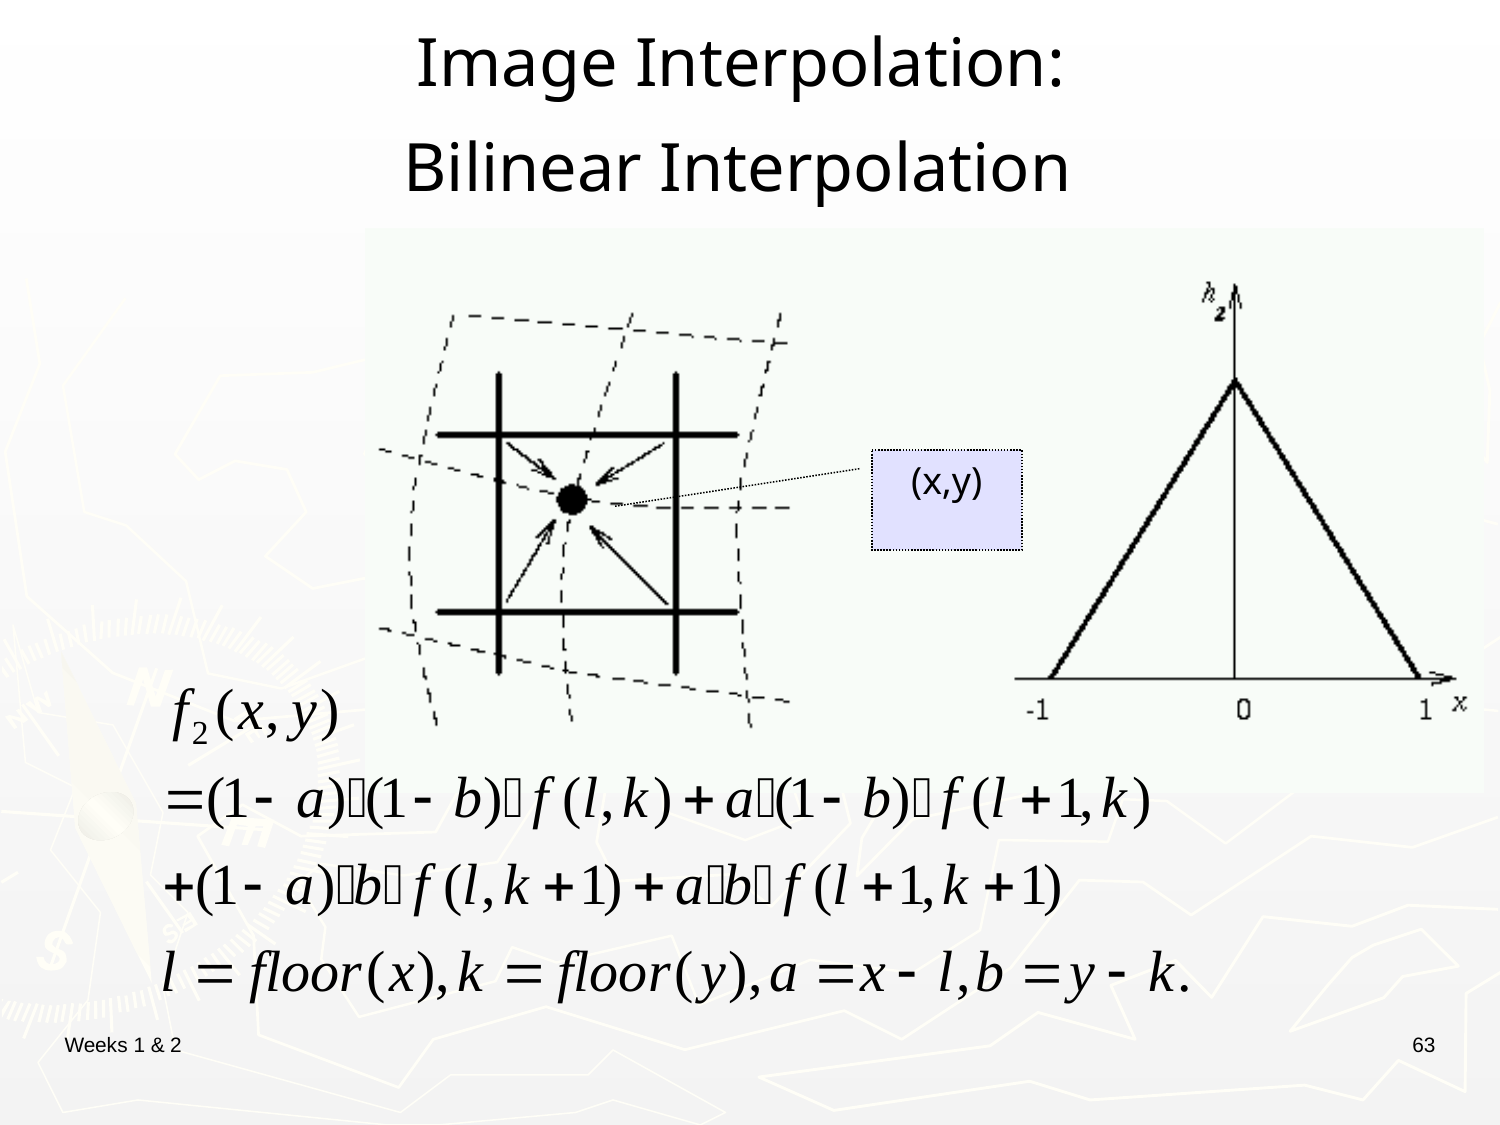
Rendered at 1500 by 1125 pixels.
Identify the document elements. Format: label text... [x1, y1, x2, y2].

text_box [153, 670, 1199, 1019]
slide_number Weeks 1 & 2 [49, 1024, 425, 1103]
picture [365, 228, 1484, 793]
title Image Interpolation: Bilinear Interpolation [49, 21, 1451, 209]
slide_number 63 [1074, 1024, 1451, 1103]
